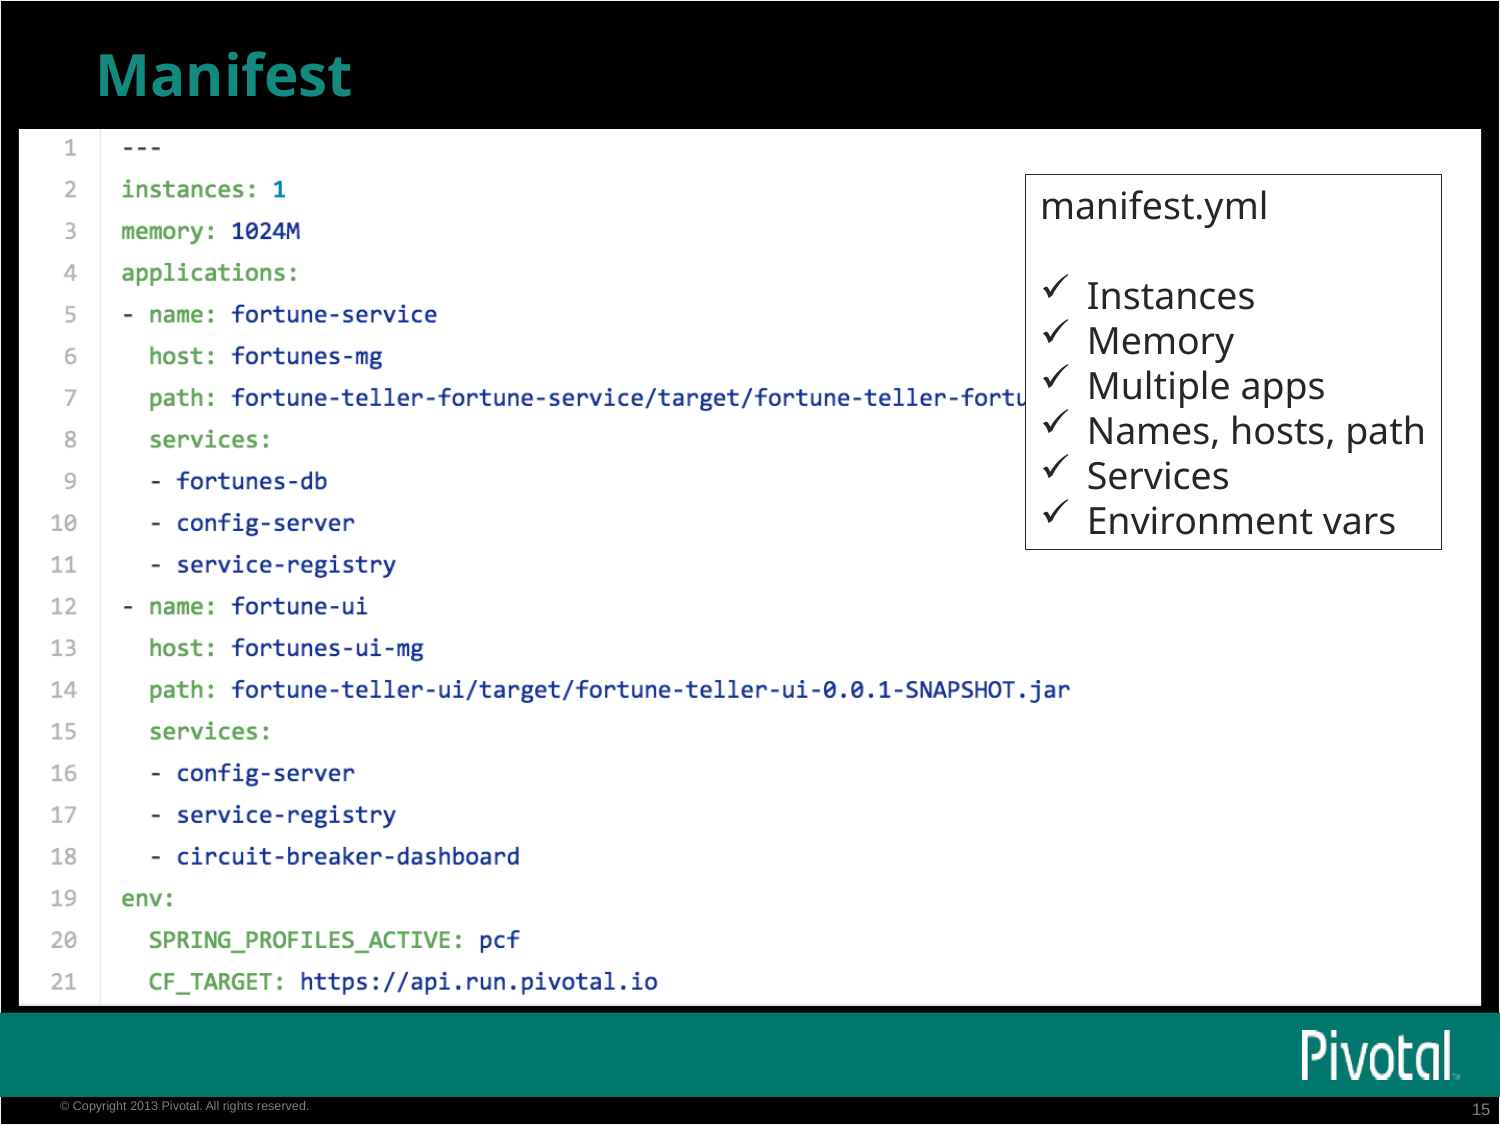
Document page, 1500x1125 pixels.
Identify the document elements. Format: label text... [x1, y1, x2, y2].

text_box Manifest [80, 30, 1500, 110]
picture [18, 129, 1482, 1007]
picture [1302, 1030, 1460, 1080]
